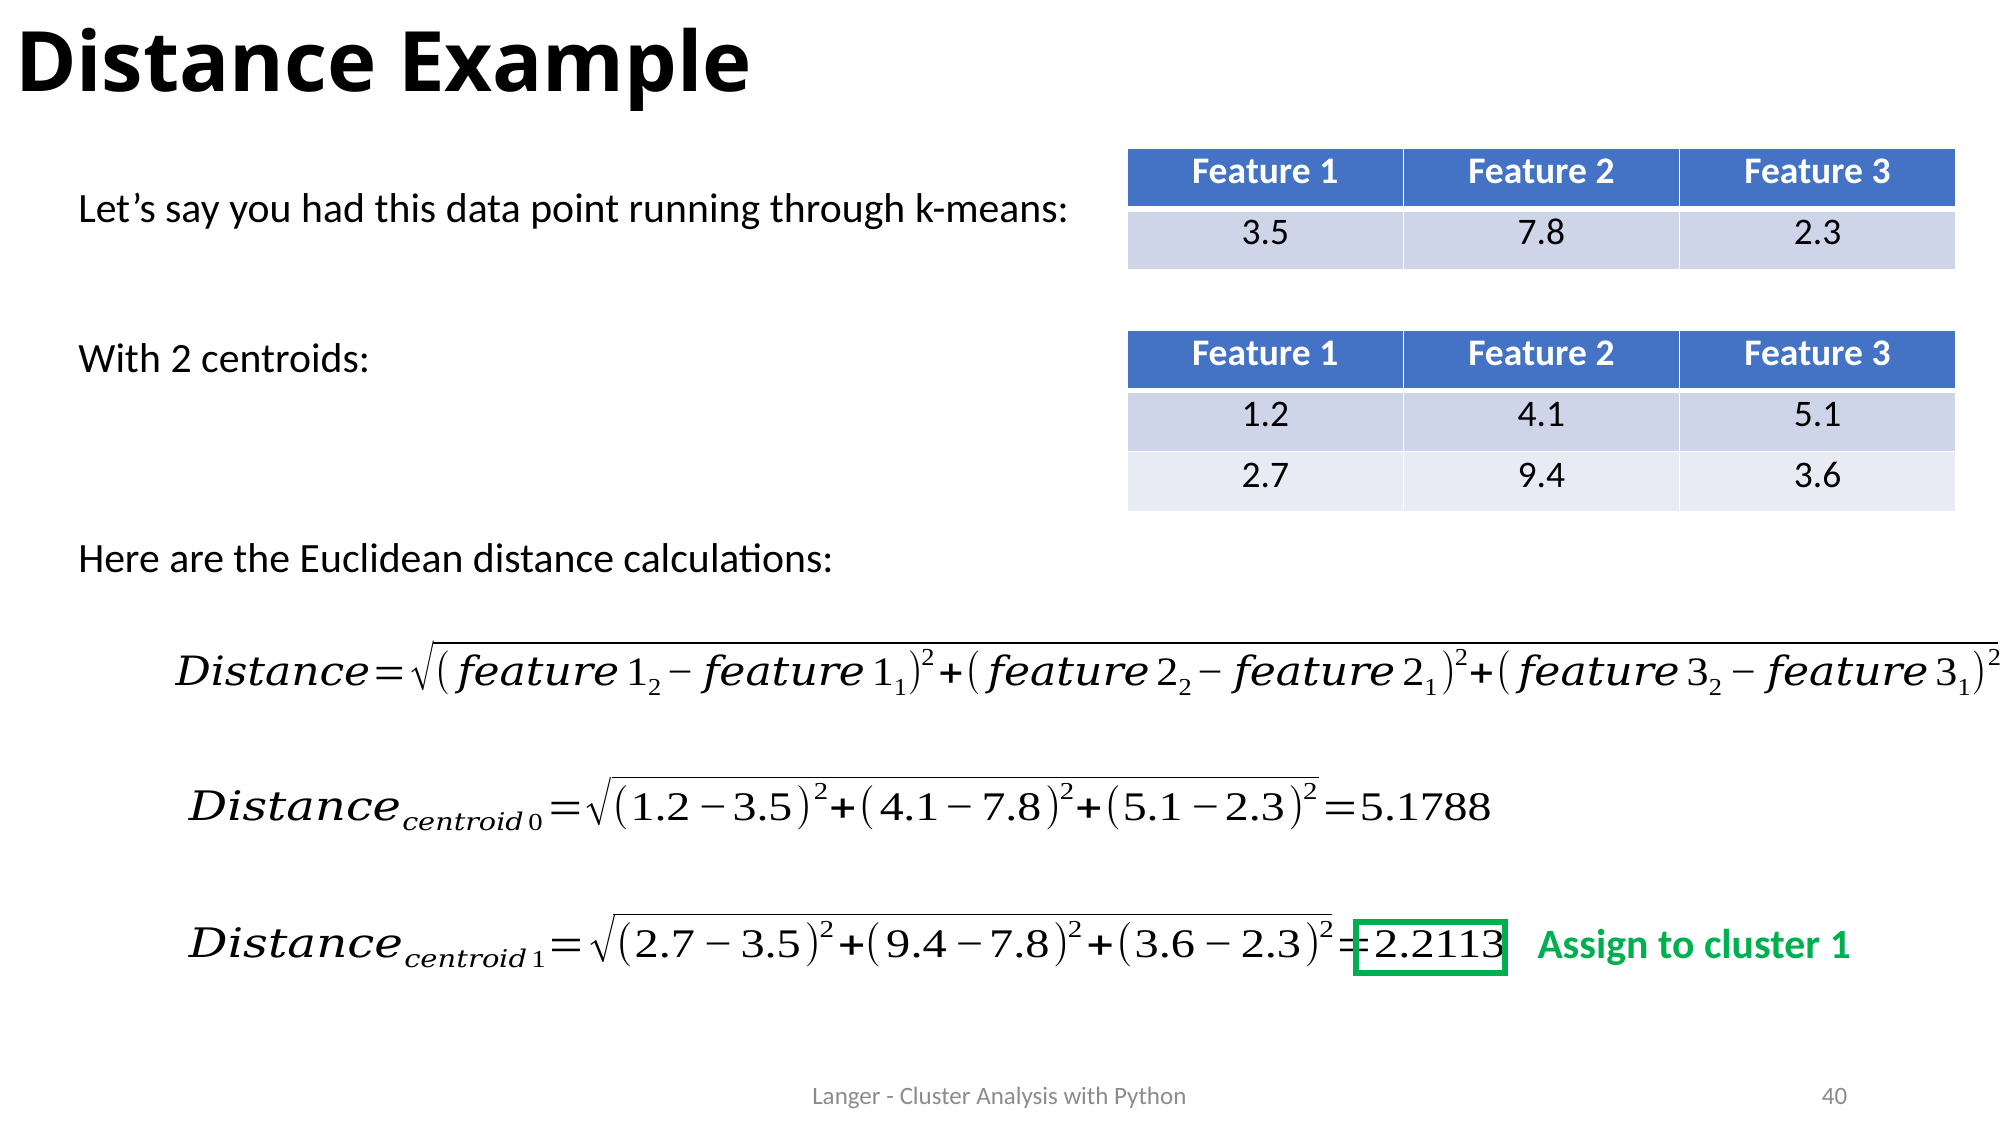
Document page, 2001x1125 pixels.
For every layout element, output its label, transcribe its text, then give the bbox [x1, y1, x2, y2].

footer Langer - Cluster Analysis with Python [662, 1064, 1338, 1125]
table_cell 2.7 [1128, 452, 1403, 511]
table_header Feature 3 [1680, 331, 1955, 388]
table_header Feature 1 [1128, 331, 1403, 388]
slide_number 40 [1412, 1064, 1863, 1125]
table_header Feature 2 [1404, 331, 1679, 388]
table_cell 1.2 [1128, 393, 1403, 451]
text_box Let’s say you had this data point running through k-means: With 2 centroids: Here are the Euclidean distance calculations: [63, 173, 1982, 589]
table_cell 2.3 [1680, 212, 1955, 269]
table_cell 3.5 [1128, 212, 1403, 269]
table_header Feature 3 [1680, 149, 1955, 206]
table_cell 3.6 [1680, 452, 1955, 511]
table_header Feature 2 [1404, 149, 1679, 206]
table_header Feature 1 [1128, 149, 1403, 206]
table_cell 4.1 [1404, 393, 1679, 451]
table_cell 7.8 [1404, 212, 1679, 269]
text_box Assign to cluster 1 [1481, 909, 1908, 975]
table_cell 5.1 [1680, 393, 1955, 451]
title Distance Example [0, 3, 1597, 128]
table_cell 9.4 [1404, 452, 1679, 511]
text_box [1355, 921, 1481, 974]
